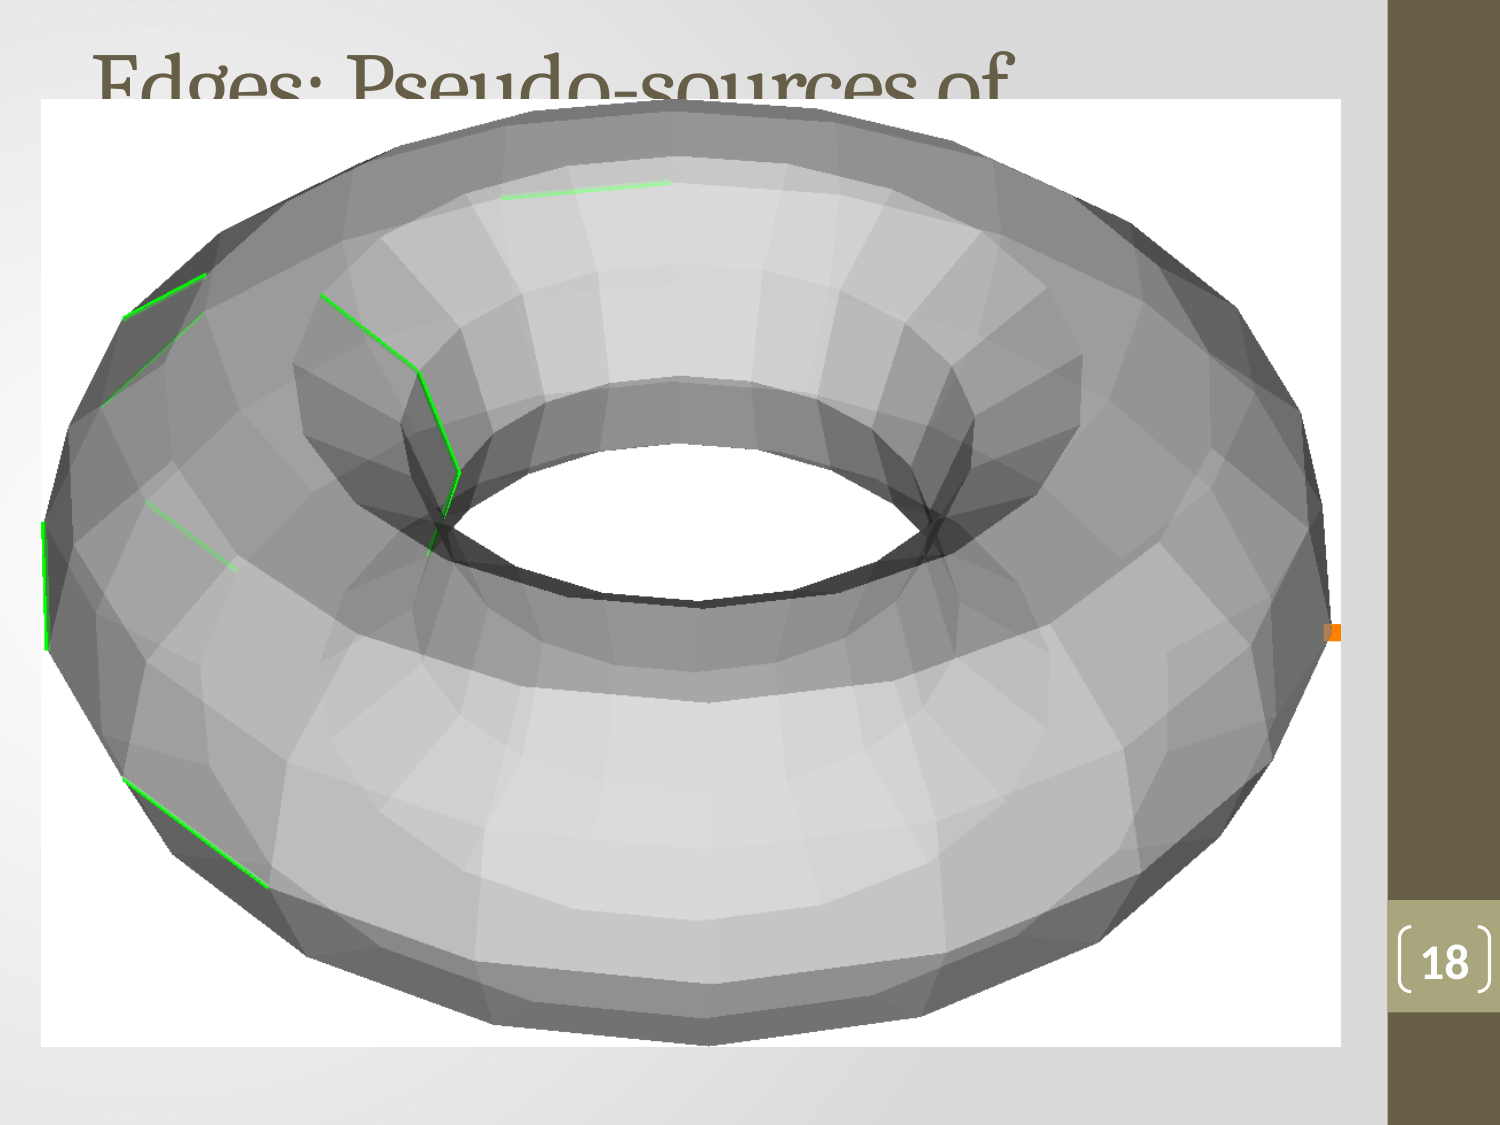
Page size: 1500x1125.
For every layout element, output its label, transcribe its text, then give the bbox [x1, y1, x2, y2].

picture [40, 99, 1342, 1048]
title Edges: Pseudo-sources of intervals from both sides [75, 45, 1325, 92]
slide_number 18 [1397, 925, 1492, 994]
